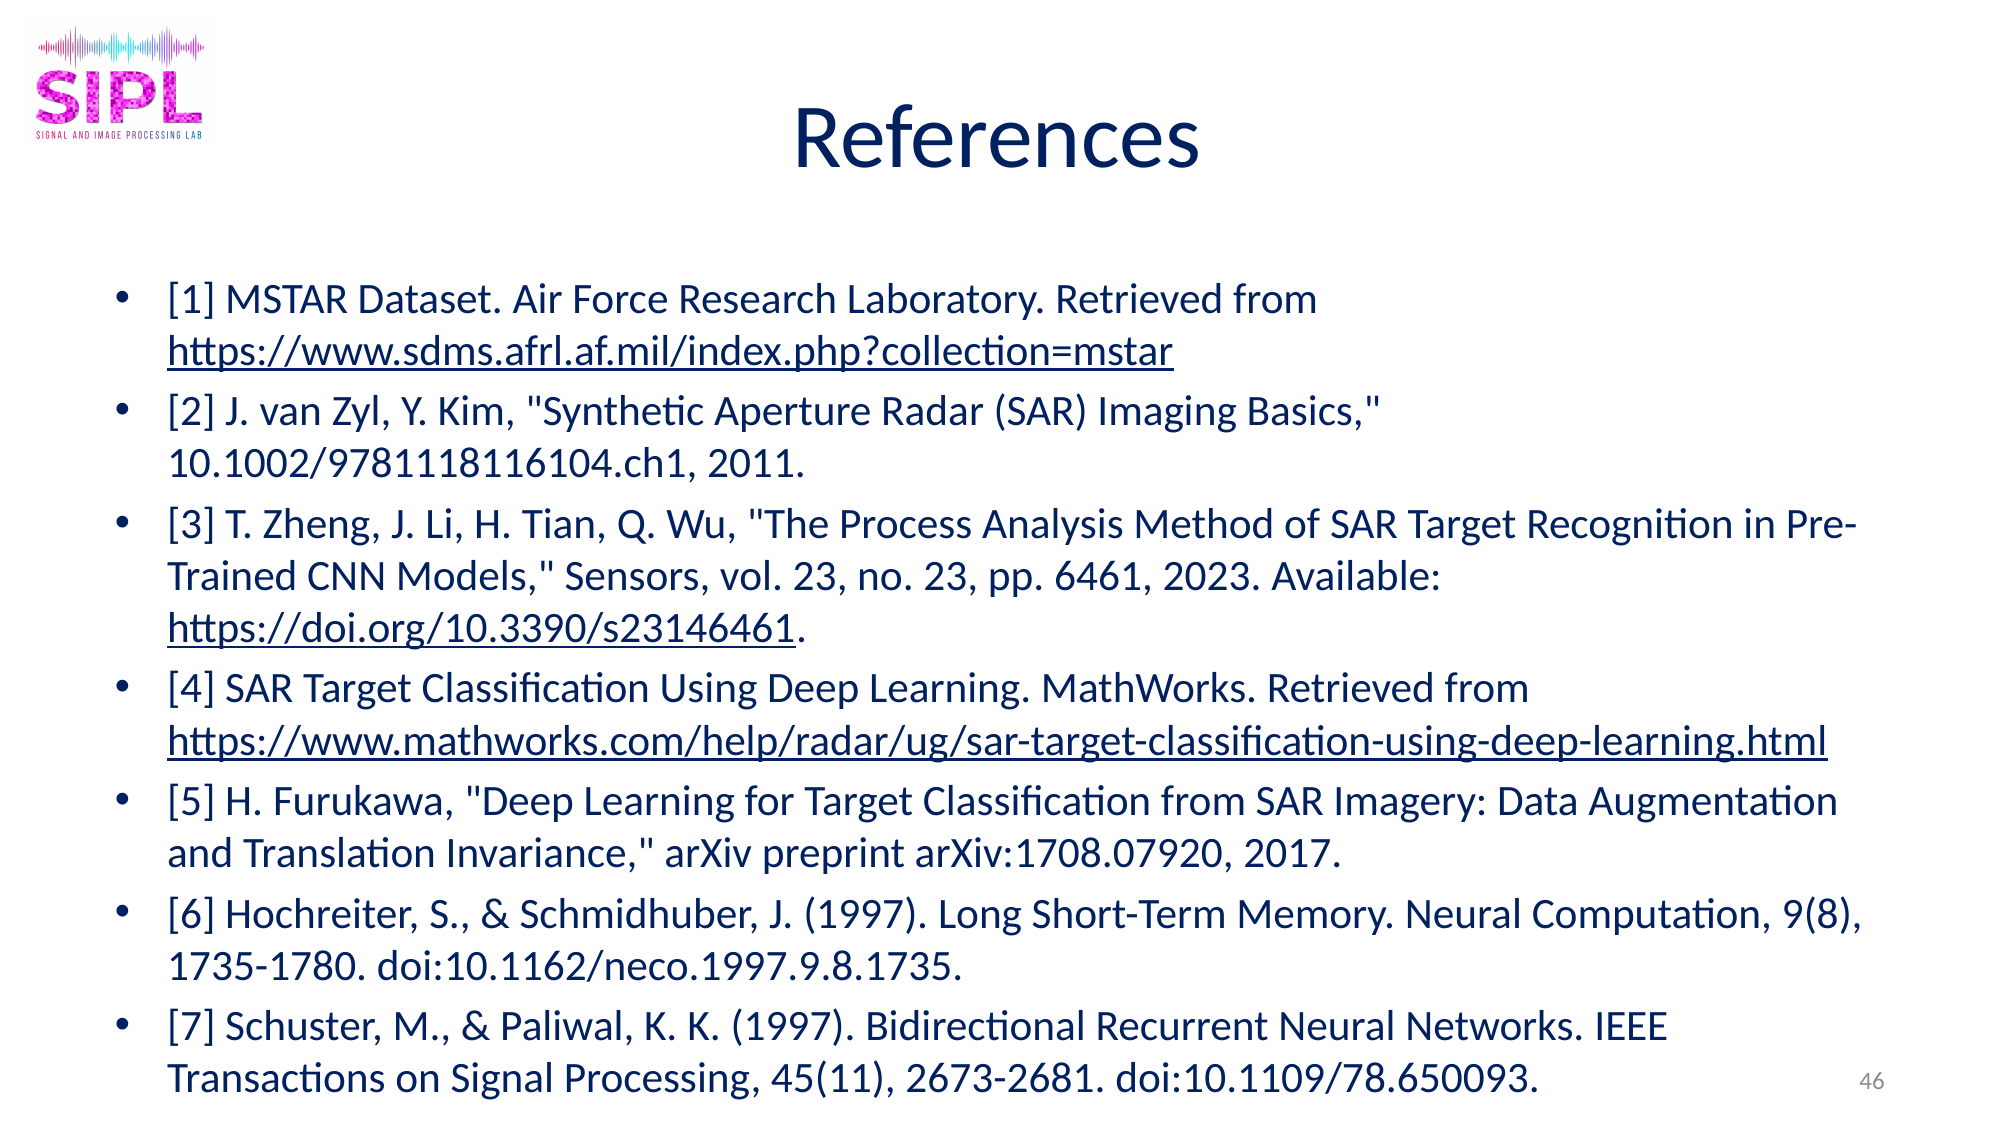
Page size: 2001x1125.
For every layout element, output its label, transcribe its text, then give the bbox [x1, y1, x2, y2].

slide_number 46 [1433, 1050, 1900, 1110]
picture [24, 15, 218, 144]
list [1] MSTAR Dataset. Air Force Research Laboratory. Retrieved from https://www.sdms.afrl.af.mil/index.php?collection=mstar [2] J. van Zyl, Y. Kim, "Synthetic Aperture Radar (SAR) Imaging Basics," 10.1002/9781118116104.ch1, 2011. [3] T. Zheng, J. Li, H. Tian, Q. Wu, "The Process Analysis Method of SAR Target Recognition in Pre-Trained CNN Models," Sensors, vol. 23, no. 23, pp. 6461, 2023. Available: https://doi.org/10.3390/s23146461. [4] SAR Target Classification Using Deep Learning. MathWorks. Retrieved from https://www.mathworks.com/help/radar/ug/sar-target-classification-using-deep-learning.html [5] H. Furukawa, "Deep Learning for Target Classification from SAR Imagery: Data Augmentation and Translation Invariance," arXiv preprint arXiv:1708.07920, 2017. [6] Hochreiter, S., & Schmidhuber, J. (1997). Long Short-Term Memory. Neural Computation, 9(8), 1735-1780. doi:10.1162/neco.1997.9.8.1735. [7] Schuster, M., & Paliwal, K. K. (1997). Bidirectional Recurrent Neural Networks. IEEE Transactions on Signal Processing, 45(11), 2673-2681. doi:10.1109/78.650093. [99, 262, 1900, 1110]
title References [321, 37, 1672, 225]
